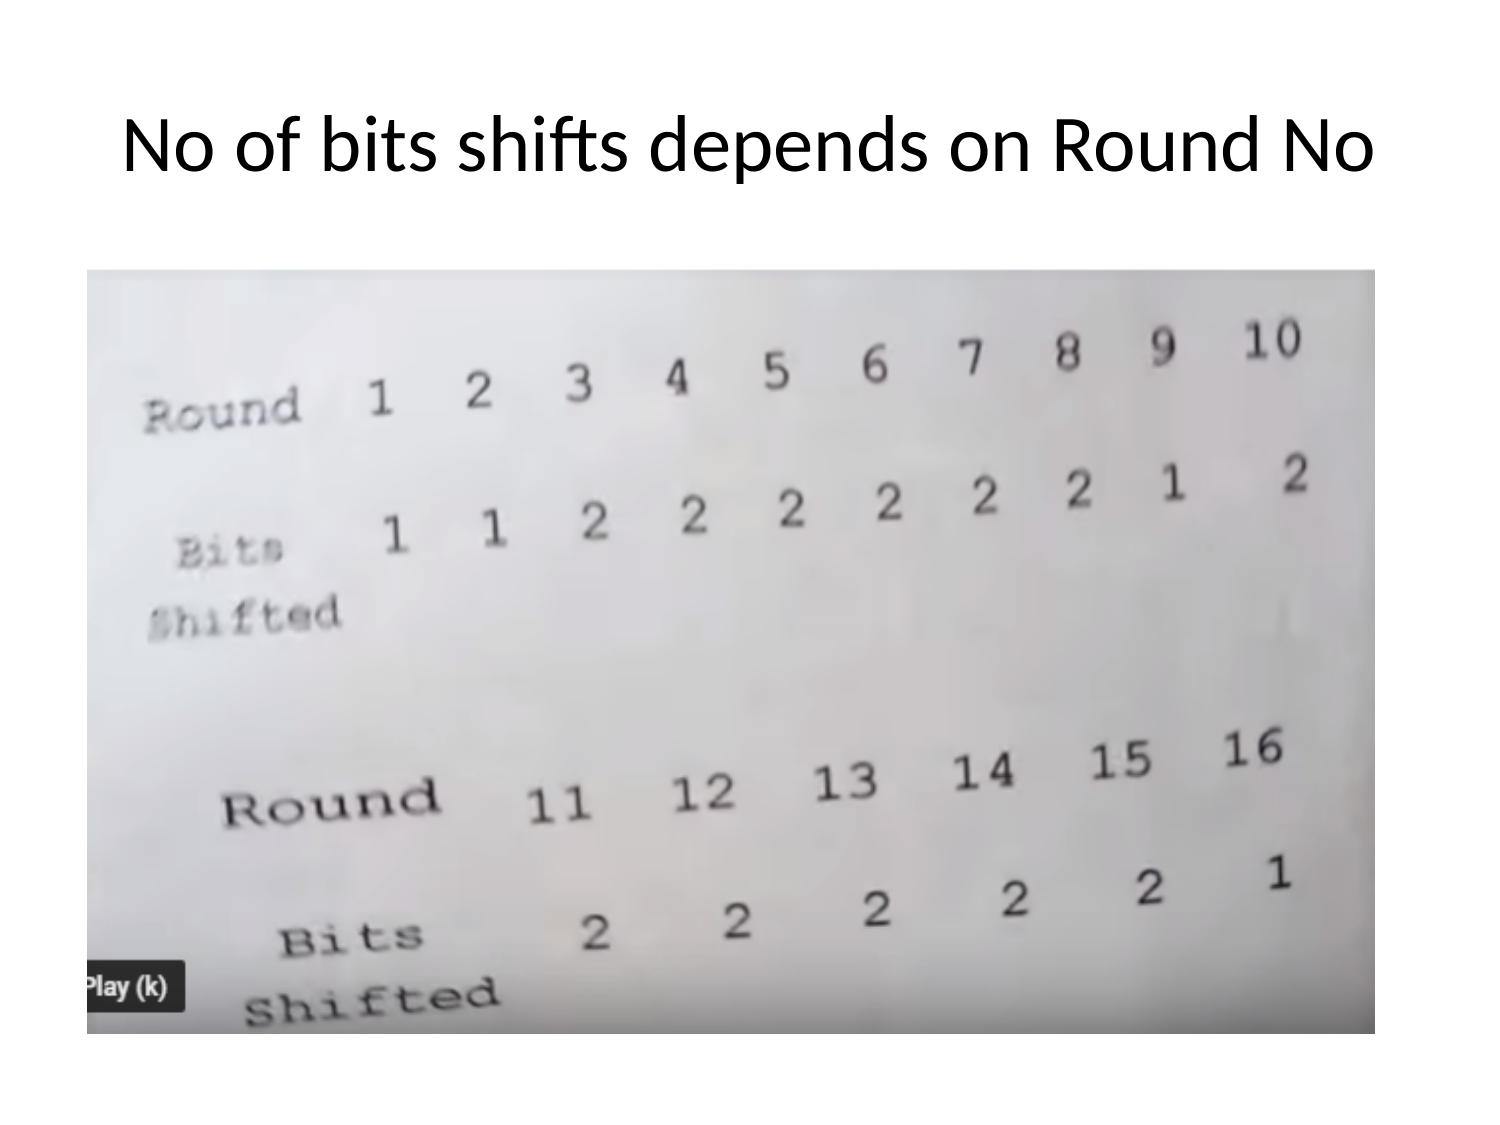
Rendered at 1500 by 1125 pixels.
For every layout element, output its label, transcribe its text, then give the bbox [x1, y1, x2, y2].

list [87, 262, 1376, 1034]
title No of bits shifts depends on Round No [75, 45, 1425, 233]
